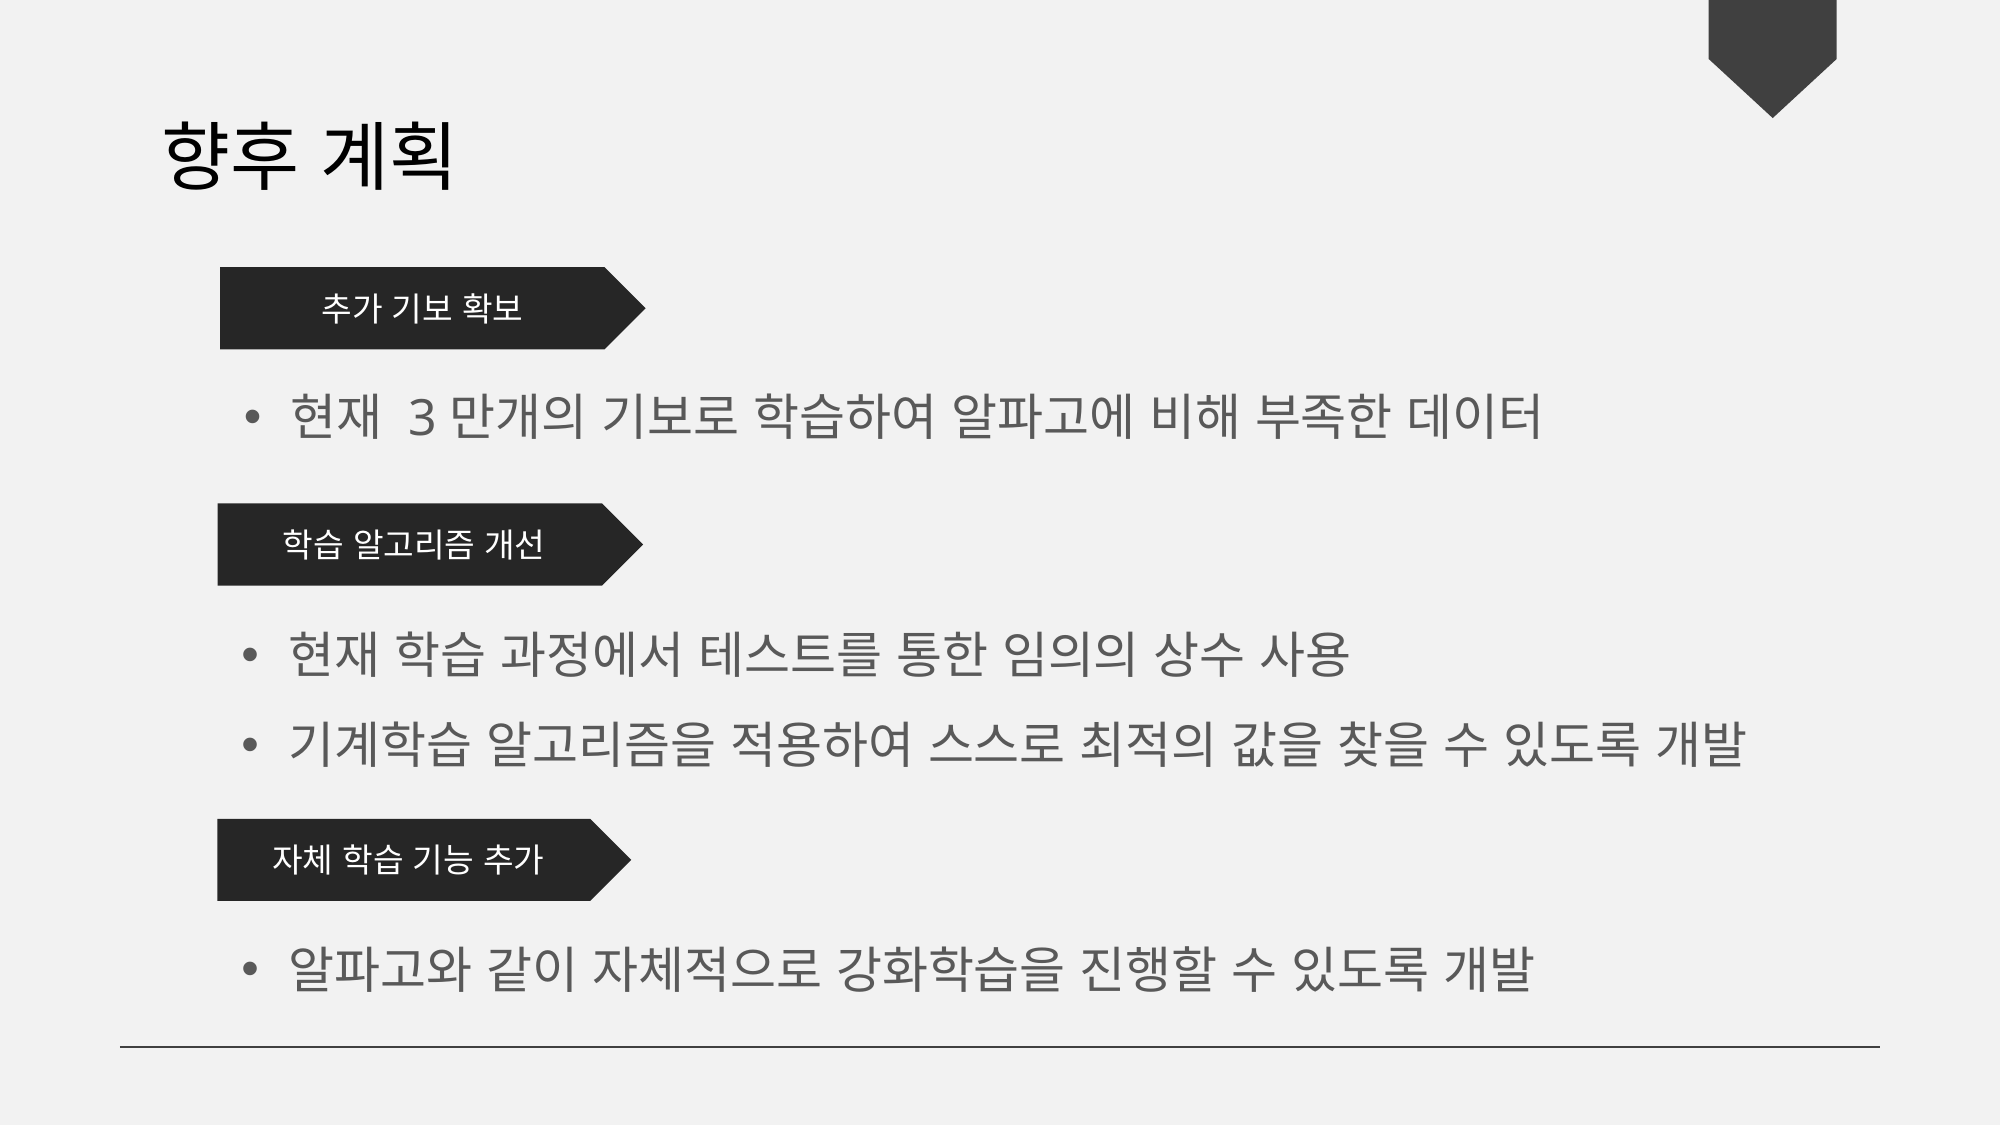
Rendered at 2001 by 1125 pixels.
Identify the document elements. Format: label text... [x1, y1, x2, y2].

text_box [1706, 0, 1839, 120]
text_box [208, 818, 1825, 1000]
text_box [208, 503, 1825, 784]
text_box 향후 계획 [146, 102, 474, 207]
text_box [210, 266, 1828, 447]
